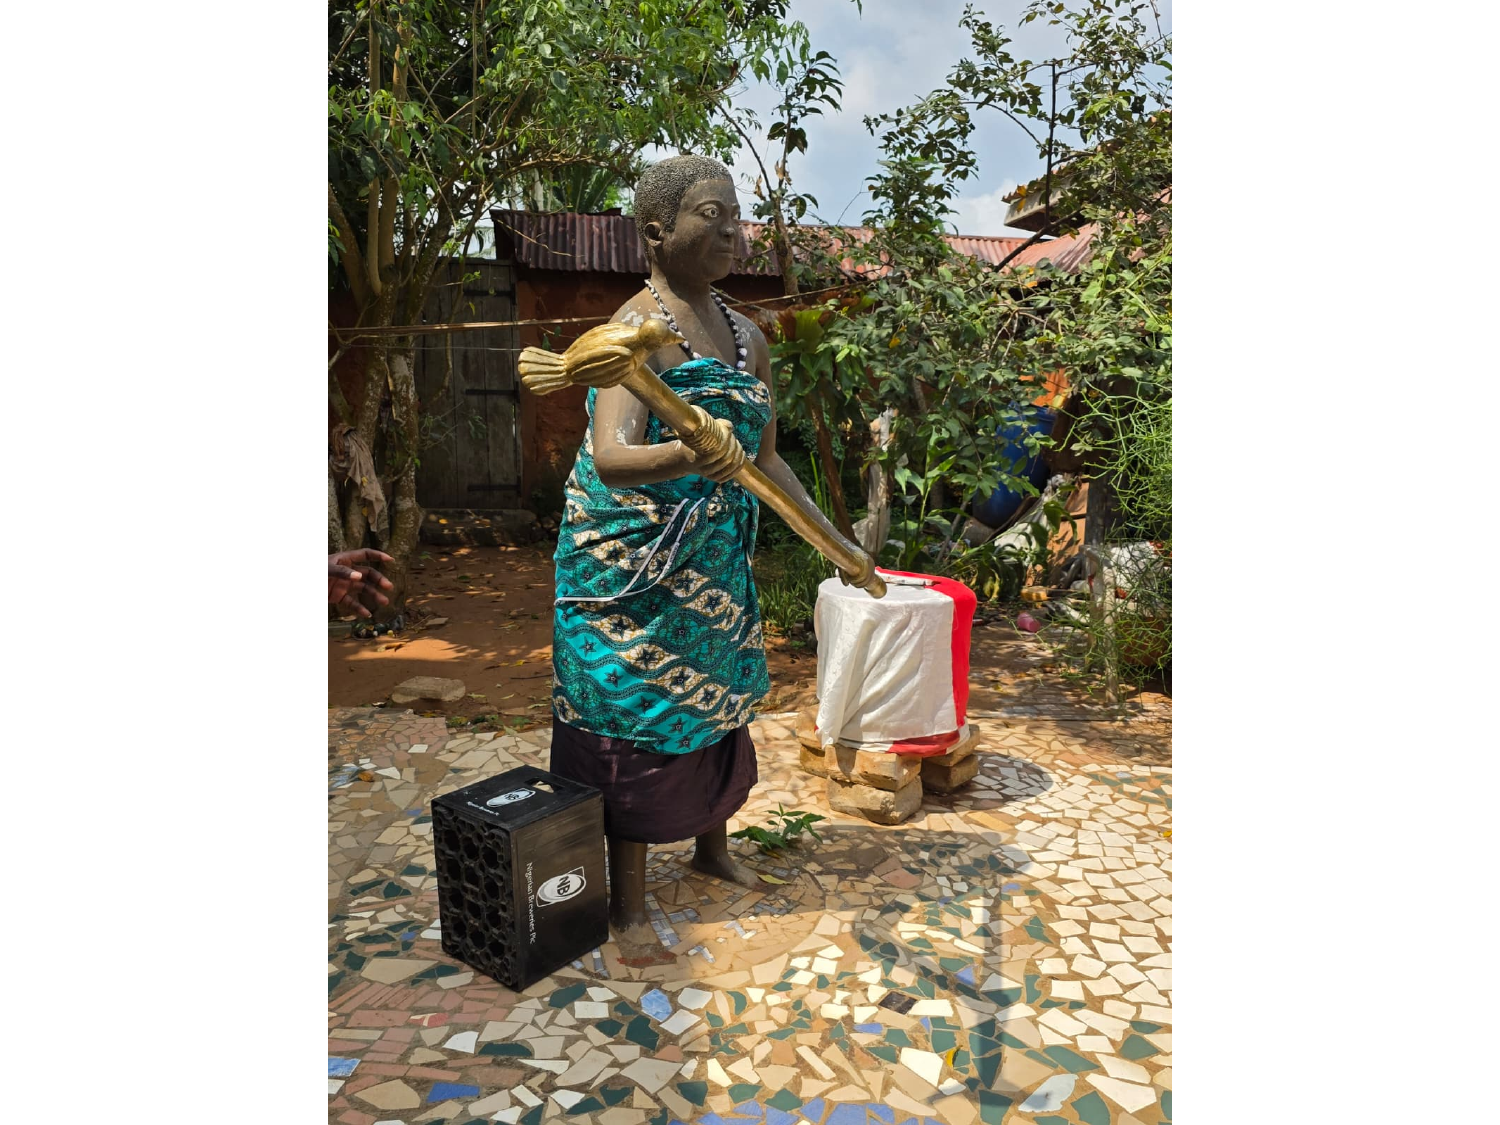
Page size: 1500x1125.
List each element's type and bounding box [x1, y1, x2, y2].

picture [327, 0, 1173, 1125]
